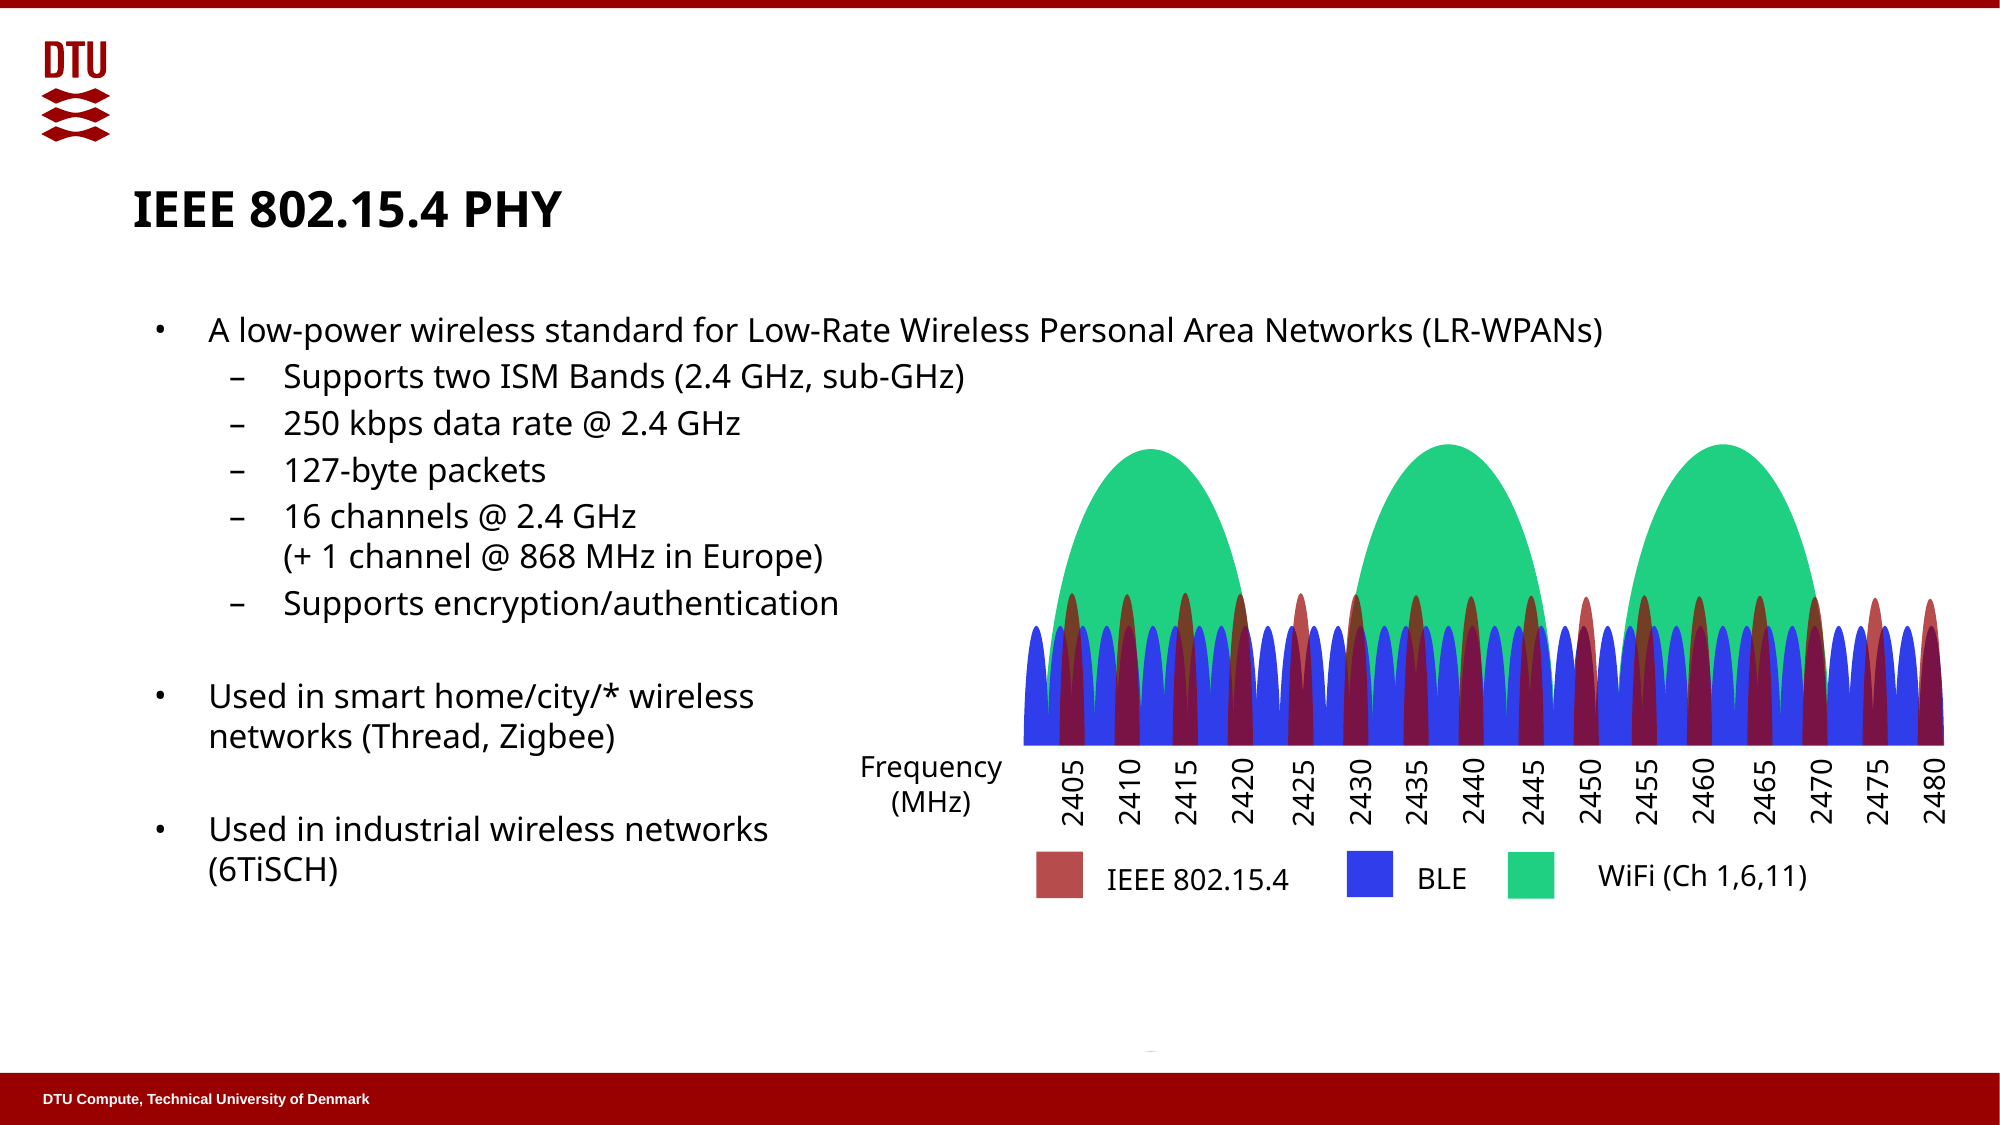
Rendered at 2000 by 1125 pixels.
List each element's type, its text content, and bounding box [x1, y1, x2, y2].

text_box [854, 444, 1969, 1052]
list A low-power wireless standard for Low-Rate Wireless Personal Area Networks (LR-WPANs) Supports two ISM Bands (2.4 GHz, sub-GHz) 250 kbps data rate @ 2.4 GHz 127-byte packets 16 channels @ 2.4 GHz (+ 1 channel @ 868 MHz in Europe) Supports encryption/authentication Used in smart home/city/* wireless networks (Thread, Zigbee) Used in industrial wireless networks (6TiSCH) [133, 262, 1820, 1012]
title IEEE 802.15.4 PHY [133, 50, 1834, 238]
